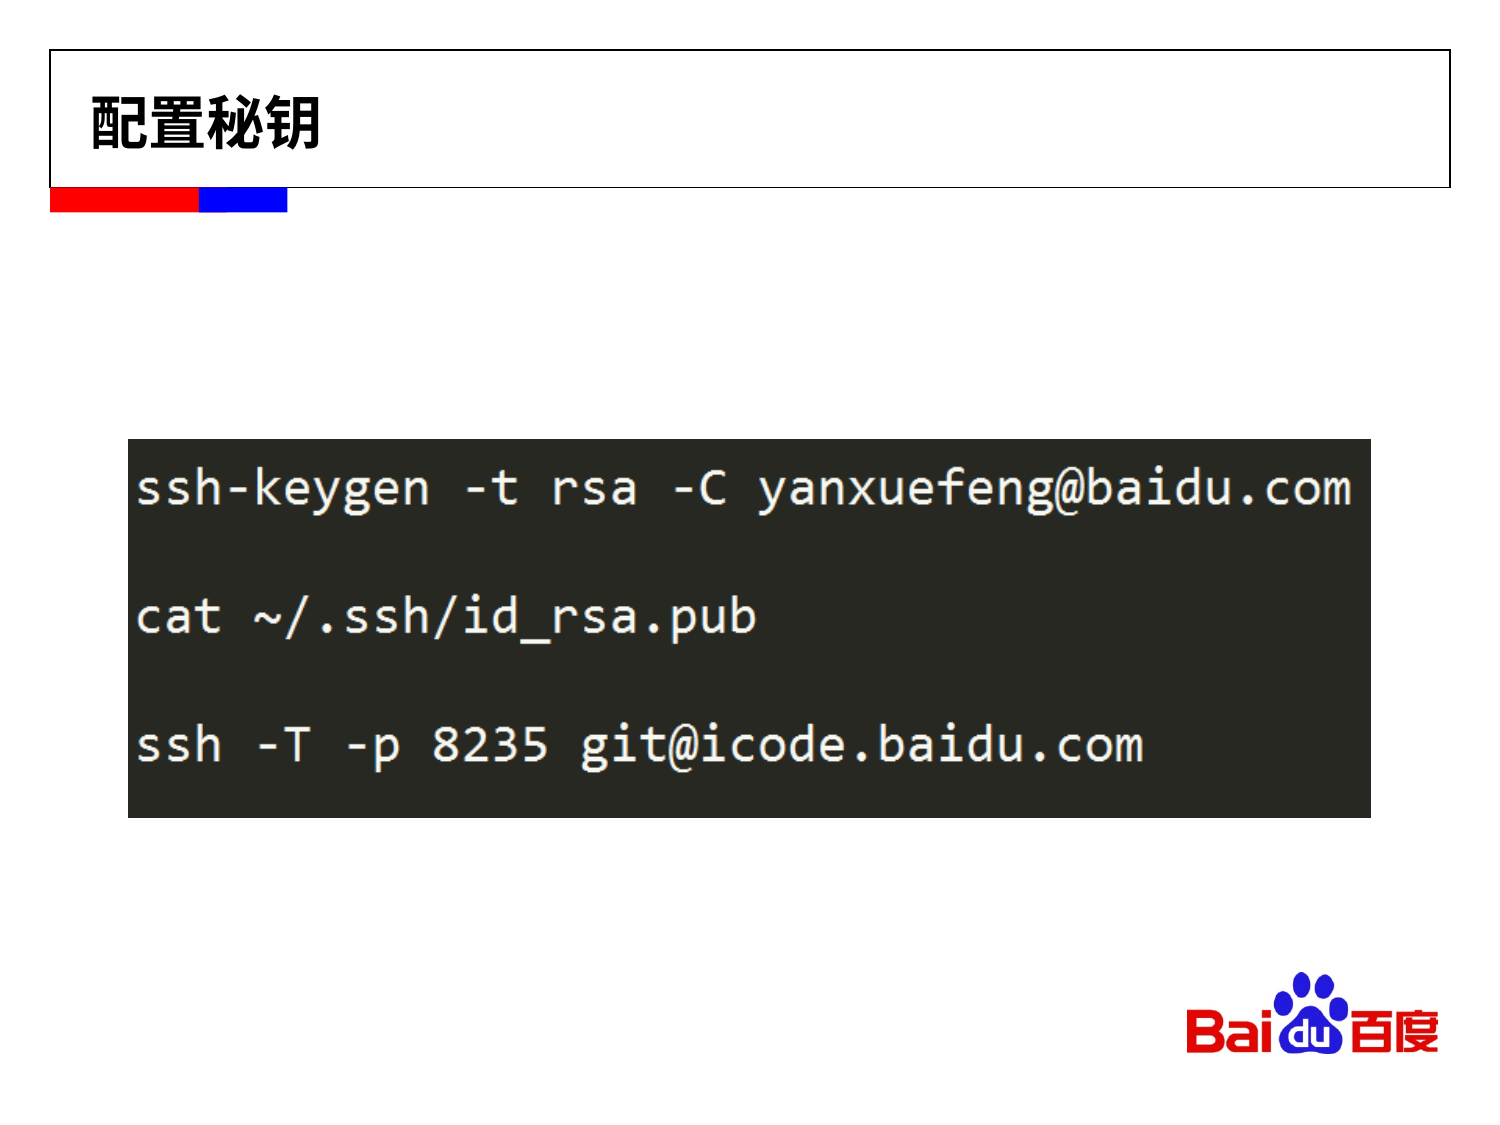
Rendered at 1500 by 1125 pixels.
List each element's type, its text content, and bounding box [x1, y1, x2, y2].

title 配置秘钥 [74, 56, 1426, 185]
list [128, 439, 1372, 818]
picture [1187, 972, 1438, 1054]
